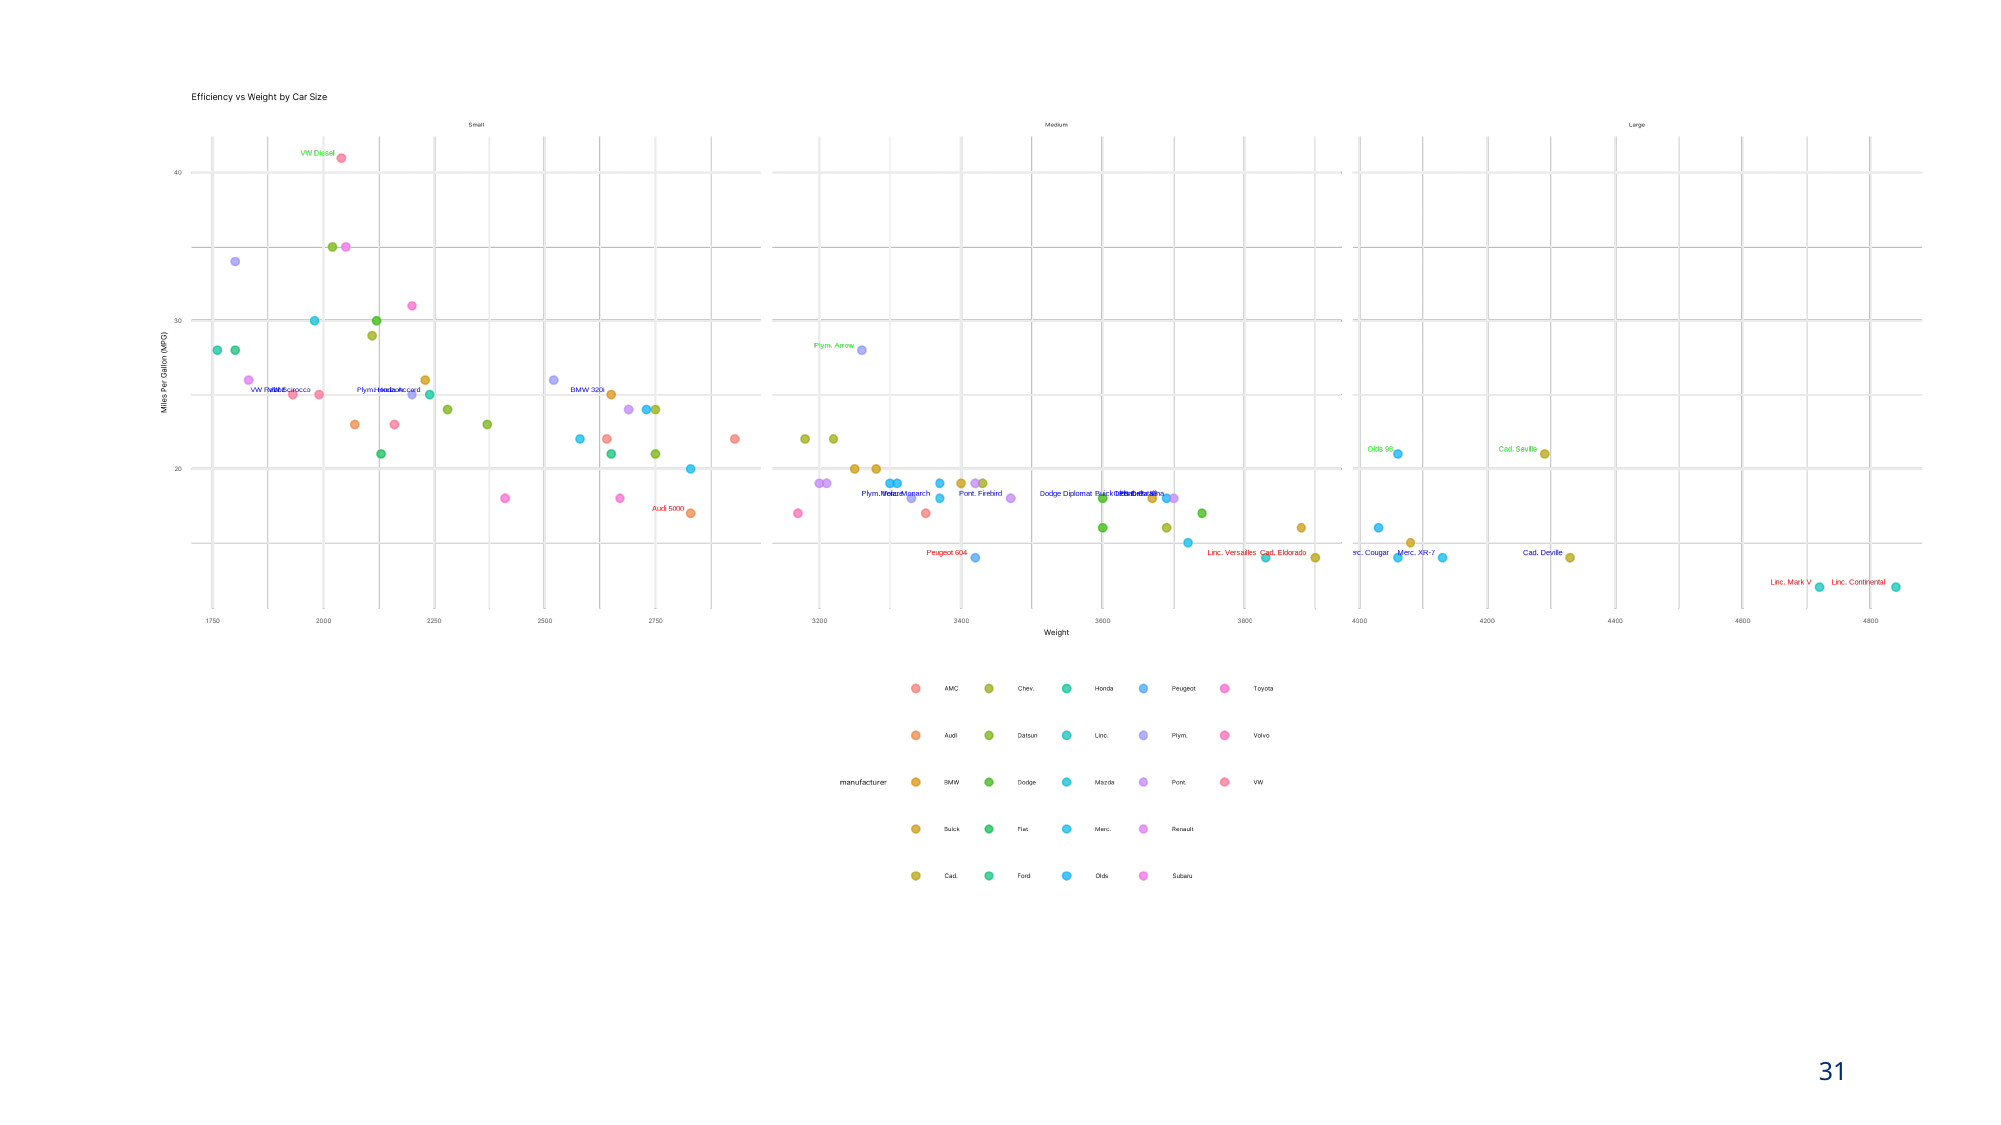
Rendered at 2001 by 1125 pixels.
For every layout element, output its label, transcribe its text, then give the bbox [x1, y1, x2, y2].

picture [150, 82, 1933, 916]
slide_number 31 [1412, 1042, 1863, 1103]
